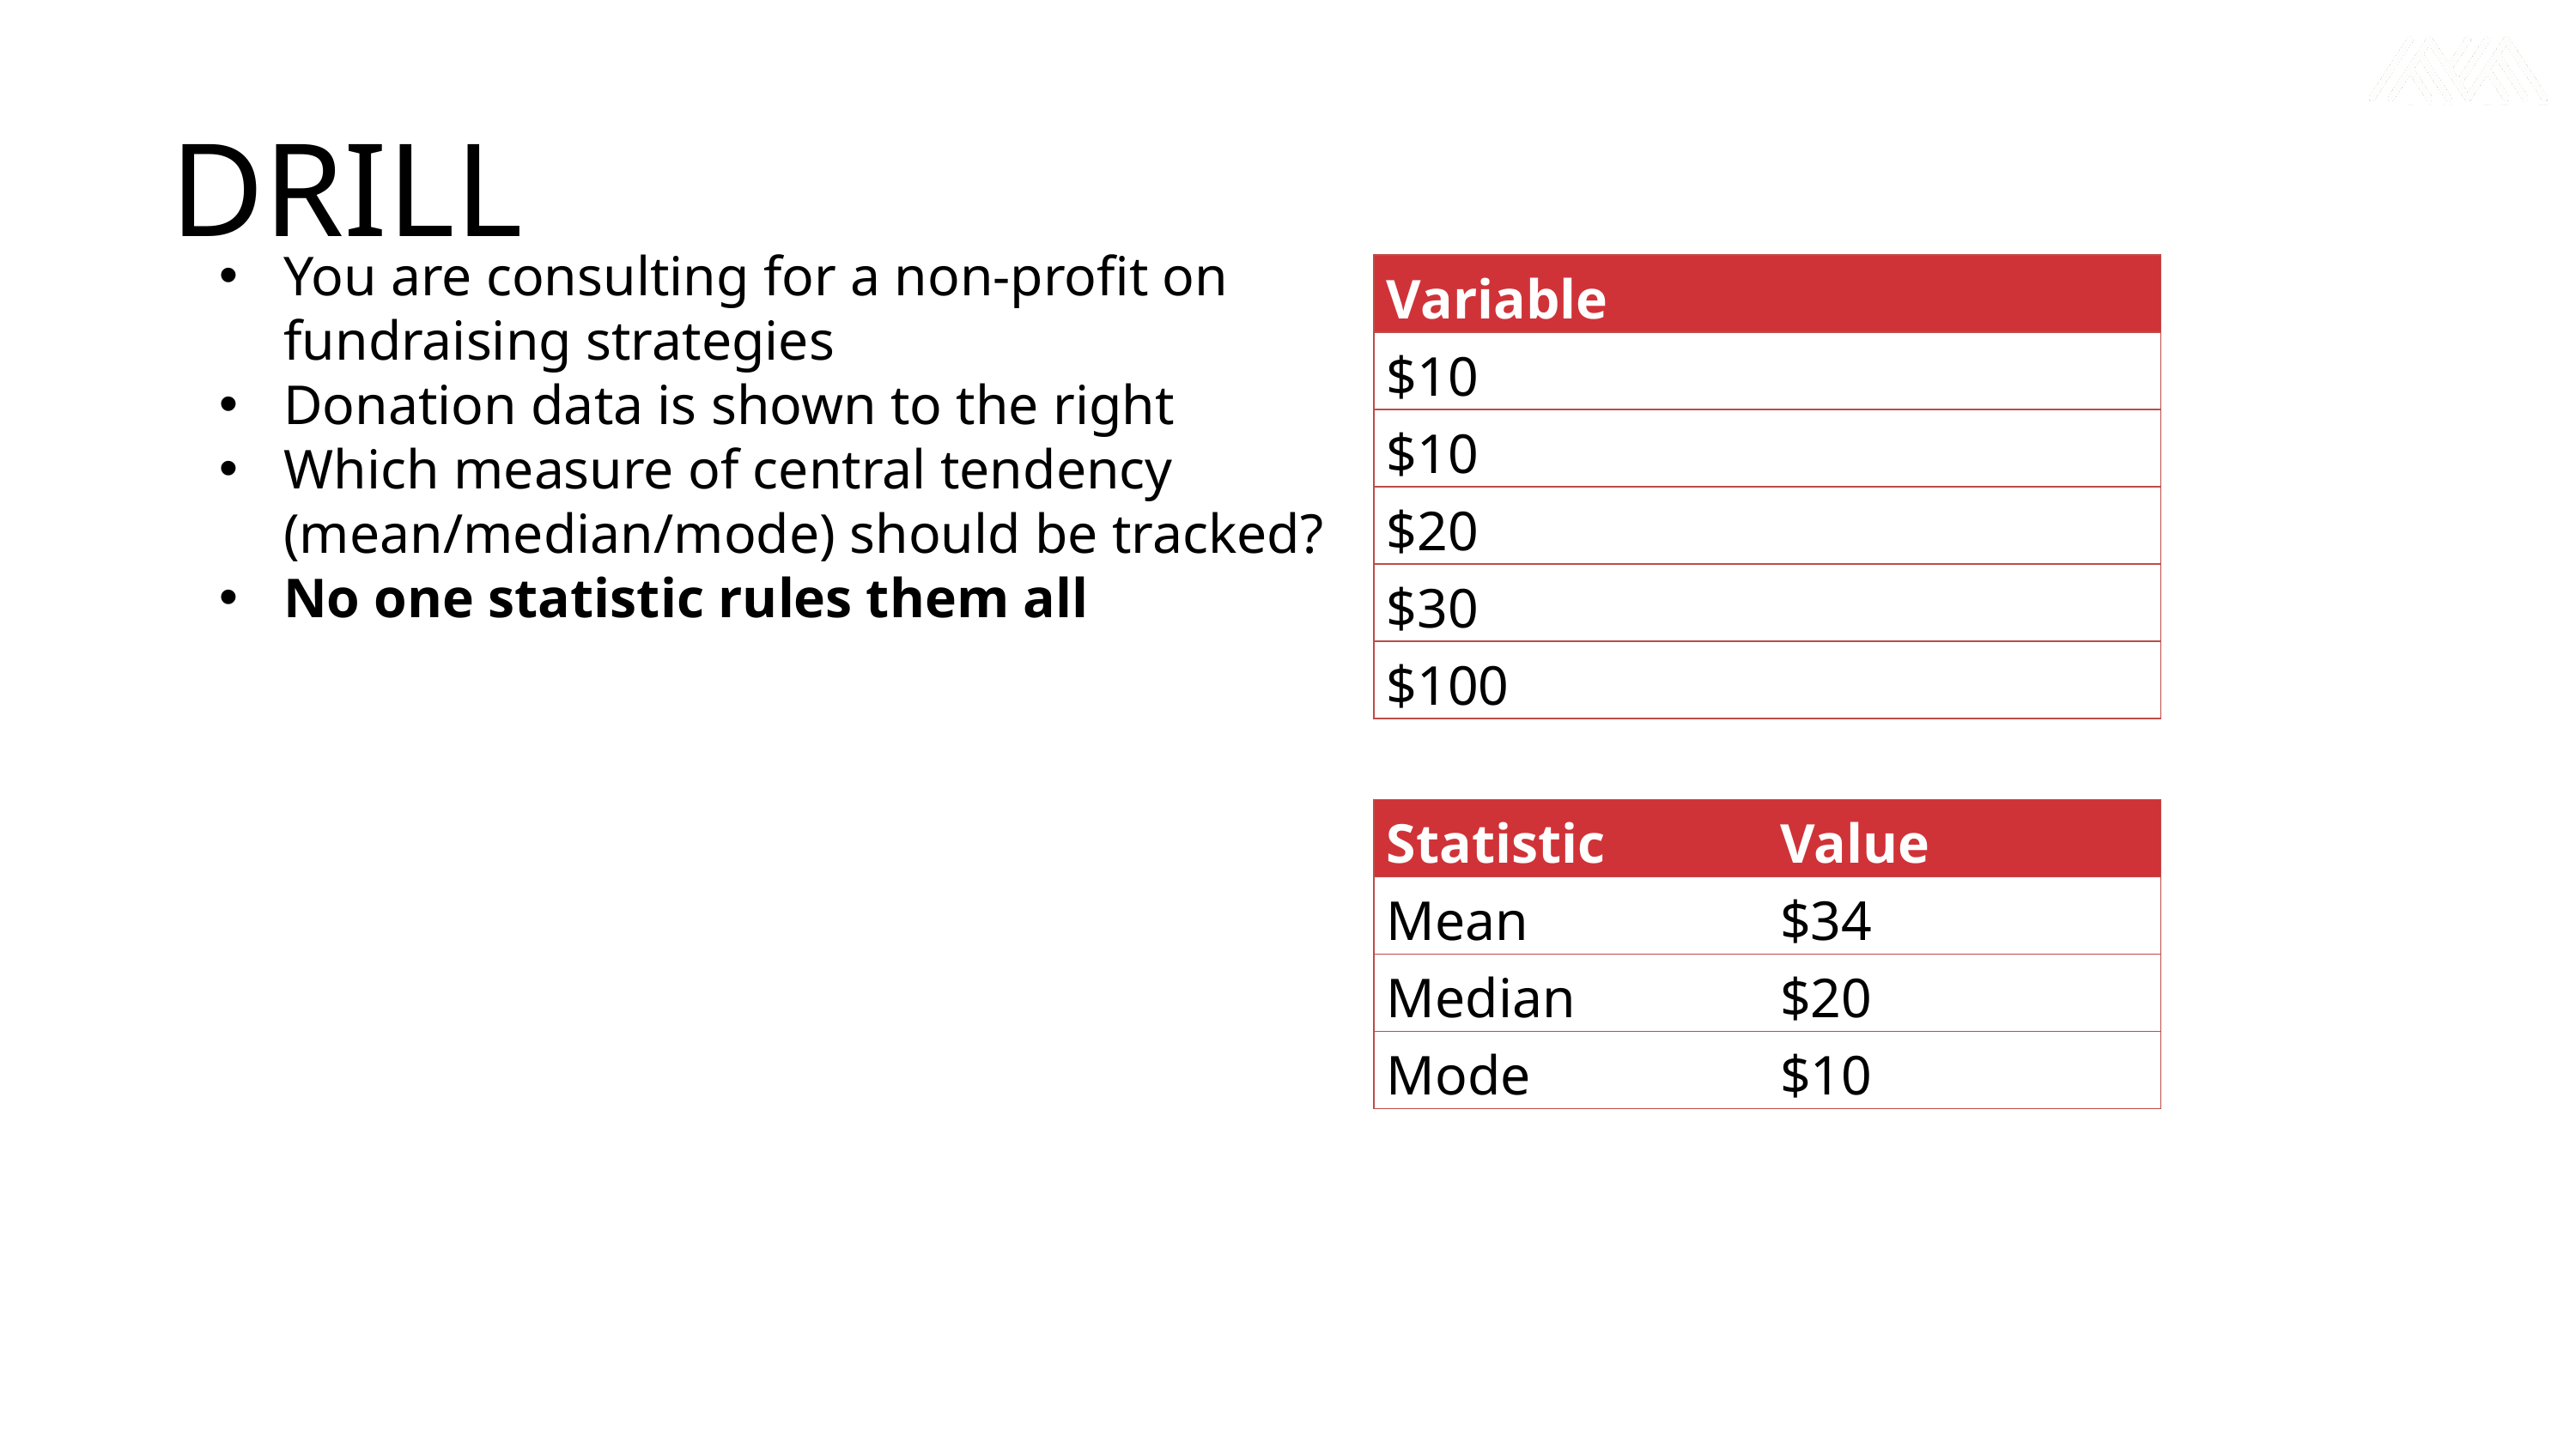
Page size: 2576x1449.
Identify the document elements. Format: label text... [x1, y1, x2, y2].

table_cell $10 [1767, 1032, 2160, 1108]
table_cell Median [1375, 955, 1767, 1031]
table_cell $100 [1375, 642, 2160, 718]
table_header Statistic [1375, 800, 1767, 876]
table_cell $20 [1375, 488, 2160, 563]
text_box DRILL [170, 82, 622, 242]
picture [2318, 0, 2576, 194]
table_cell Mode [1375, 1032, 1767, 1108]
text_box You are consulting for a non-profit on fundraising strategies Donation data is shown to the right Which measure of central tendency (mean/median/mode) should be tracked? No one statistic rules them all [170, 242, 1331, 628]
table_header Value [1767, 800, 2160, 876]
table_cell Mean [1375, 877, 1767, 954]
table_cell $20 [1767, 955, 2160, 1031]
table_header Variable [1375, 256, 2160, 331]
table_cell $34 [1767, 877, 2160, 954]
table_cell $30 [1375, 565, 2160, 640]
table_cell $10 [1375, 410, 2160, 486]
table_cell $10 [1375, 333, 2160, 409]
